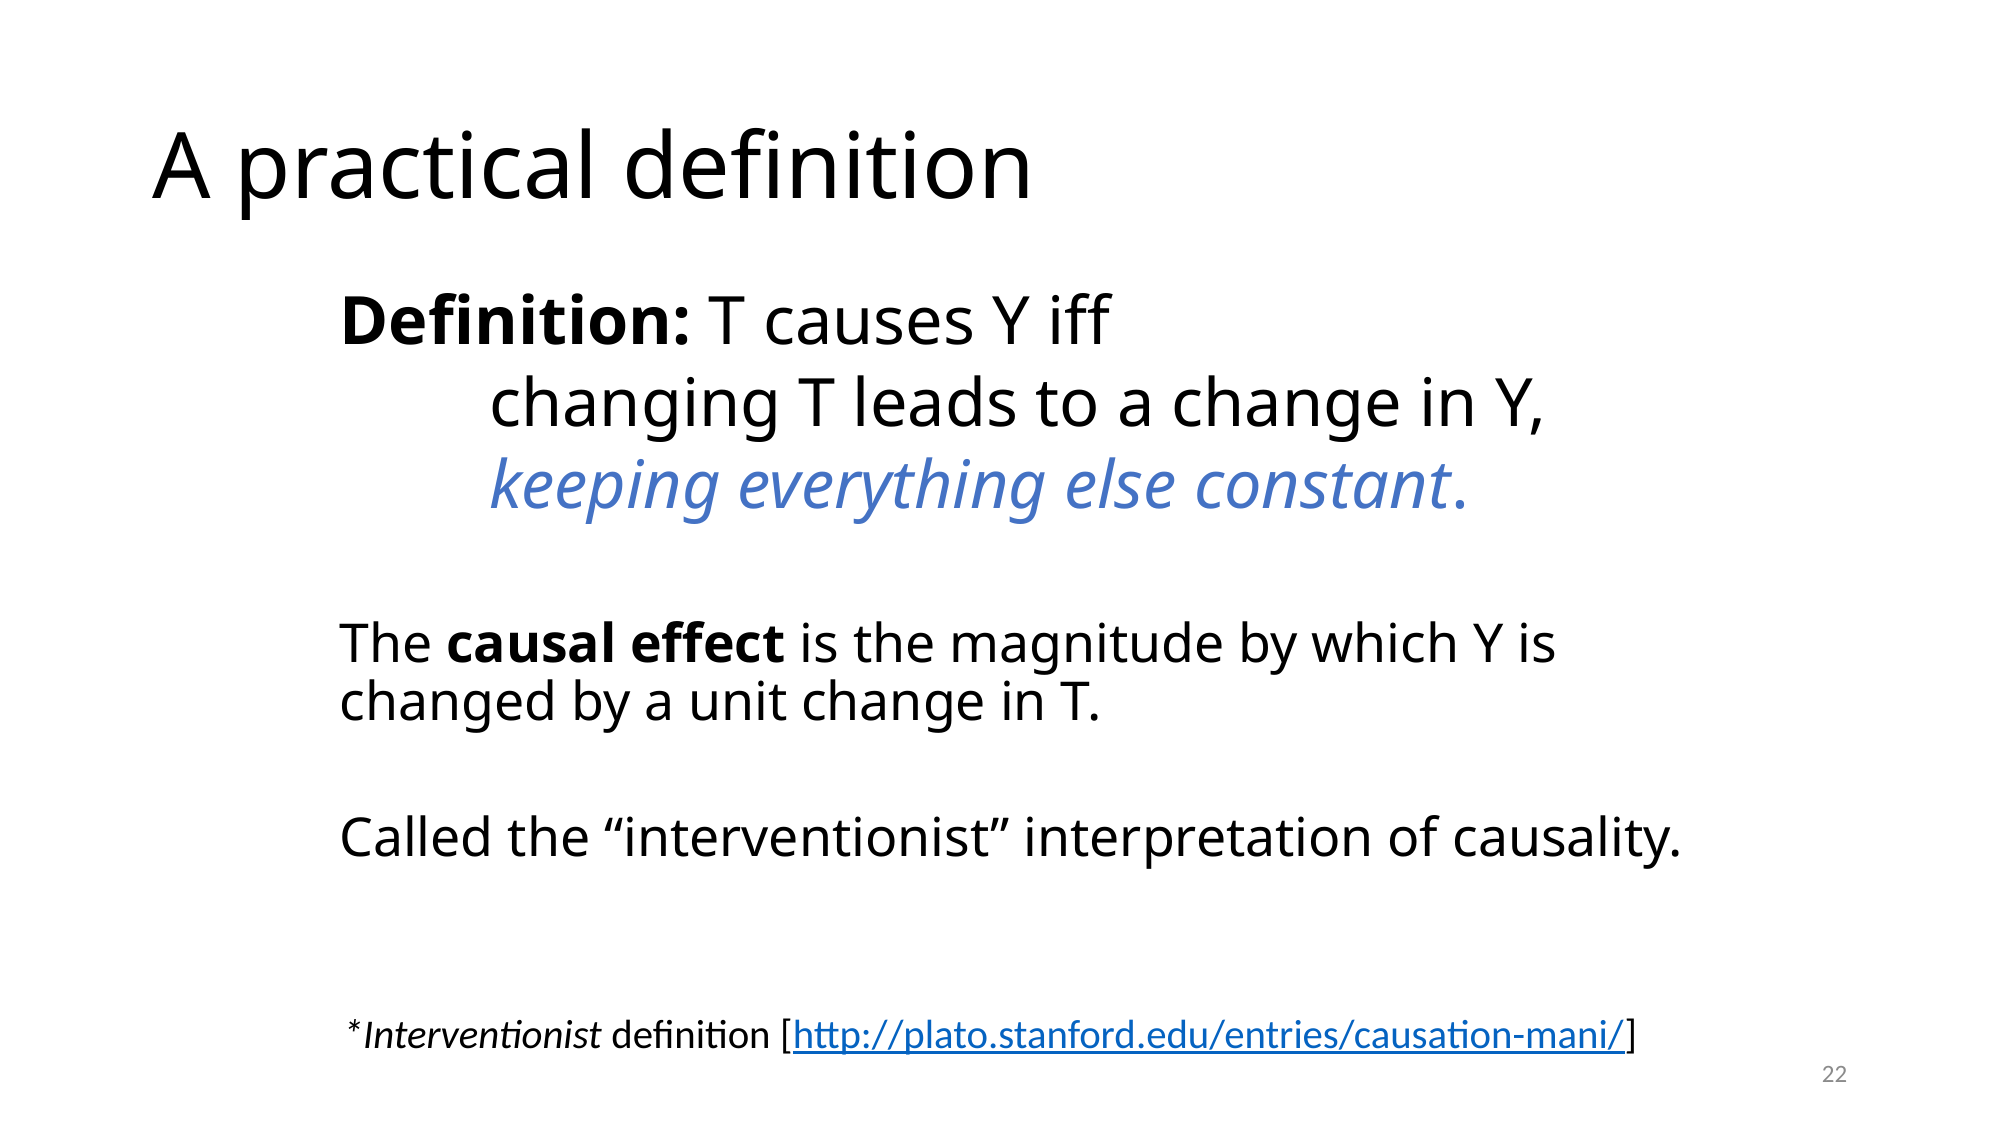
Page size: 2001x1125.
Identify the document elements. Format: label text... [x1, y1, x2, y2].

list Definition: T causes Y iff changing T leads to a change in Y, keeping everything else constant. The causal effect is the magnitude by which Y is changed by a unit change in T. Called the “interventionist” interpretation of causality. [283, 278, 1717, 888]
text_box *Interventionist definition [http://plato.stanford.edu/entries/causation-mani/] [232, 991, 1667, 1080]
slide_number 22 [1412, 1042, 1863, 1103]
title A practical definition [137, 59, 1863, 278]
